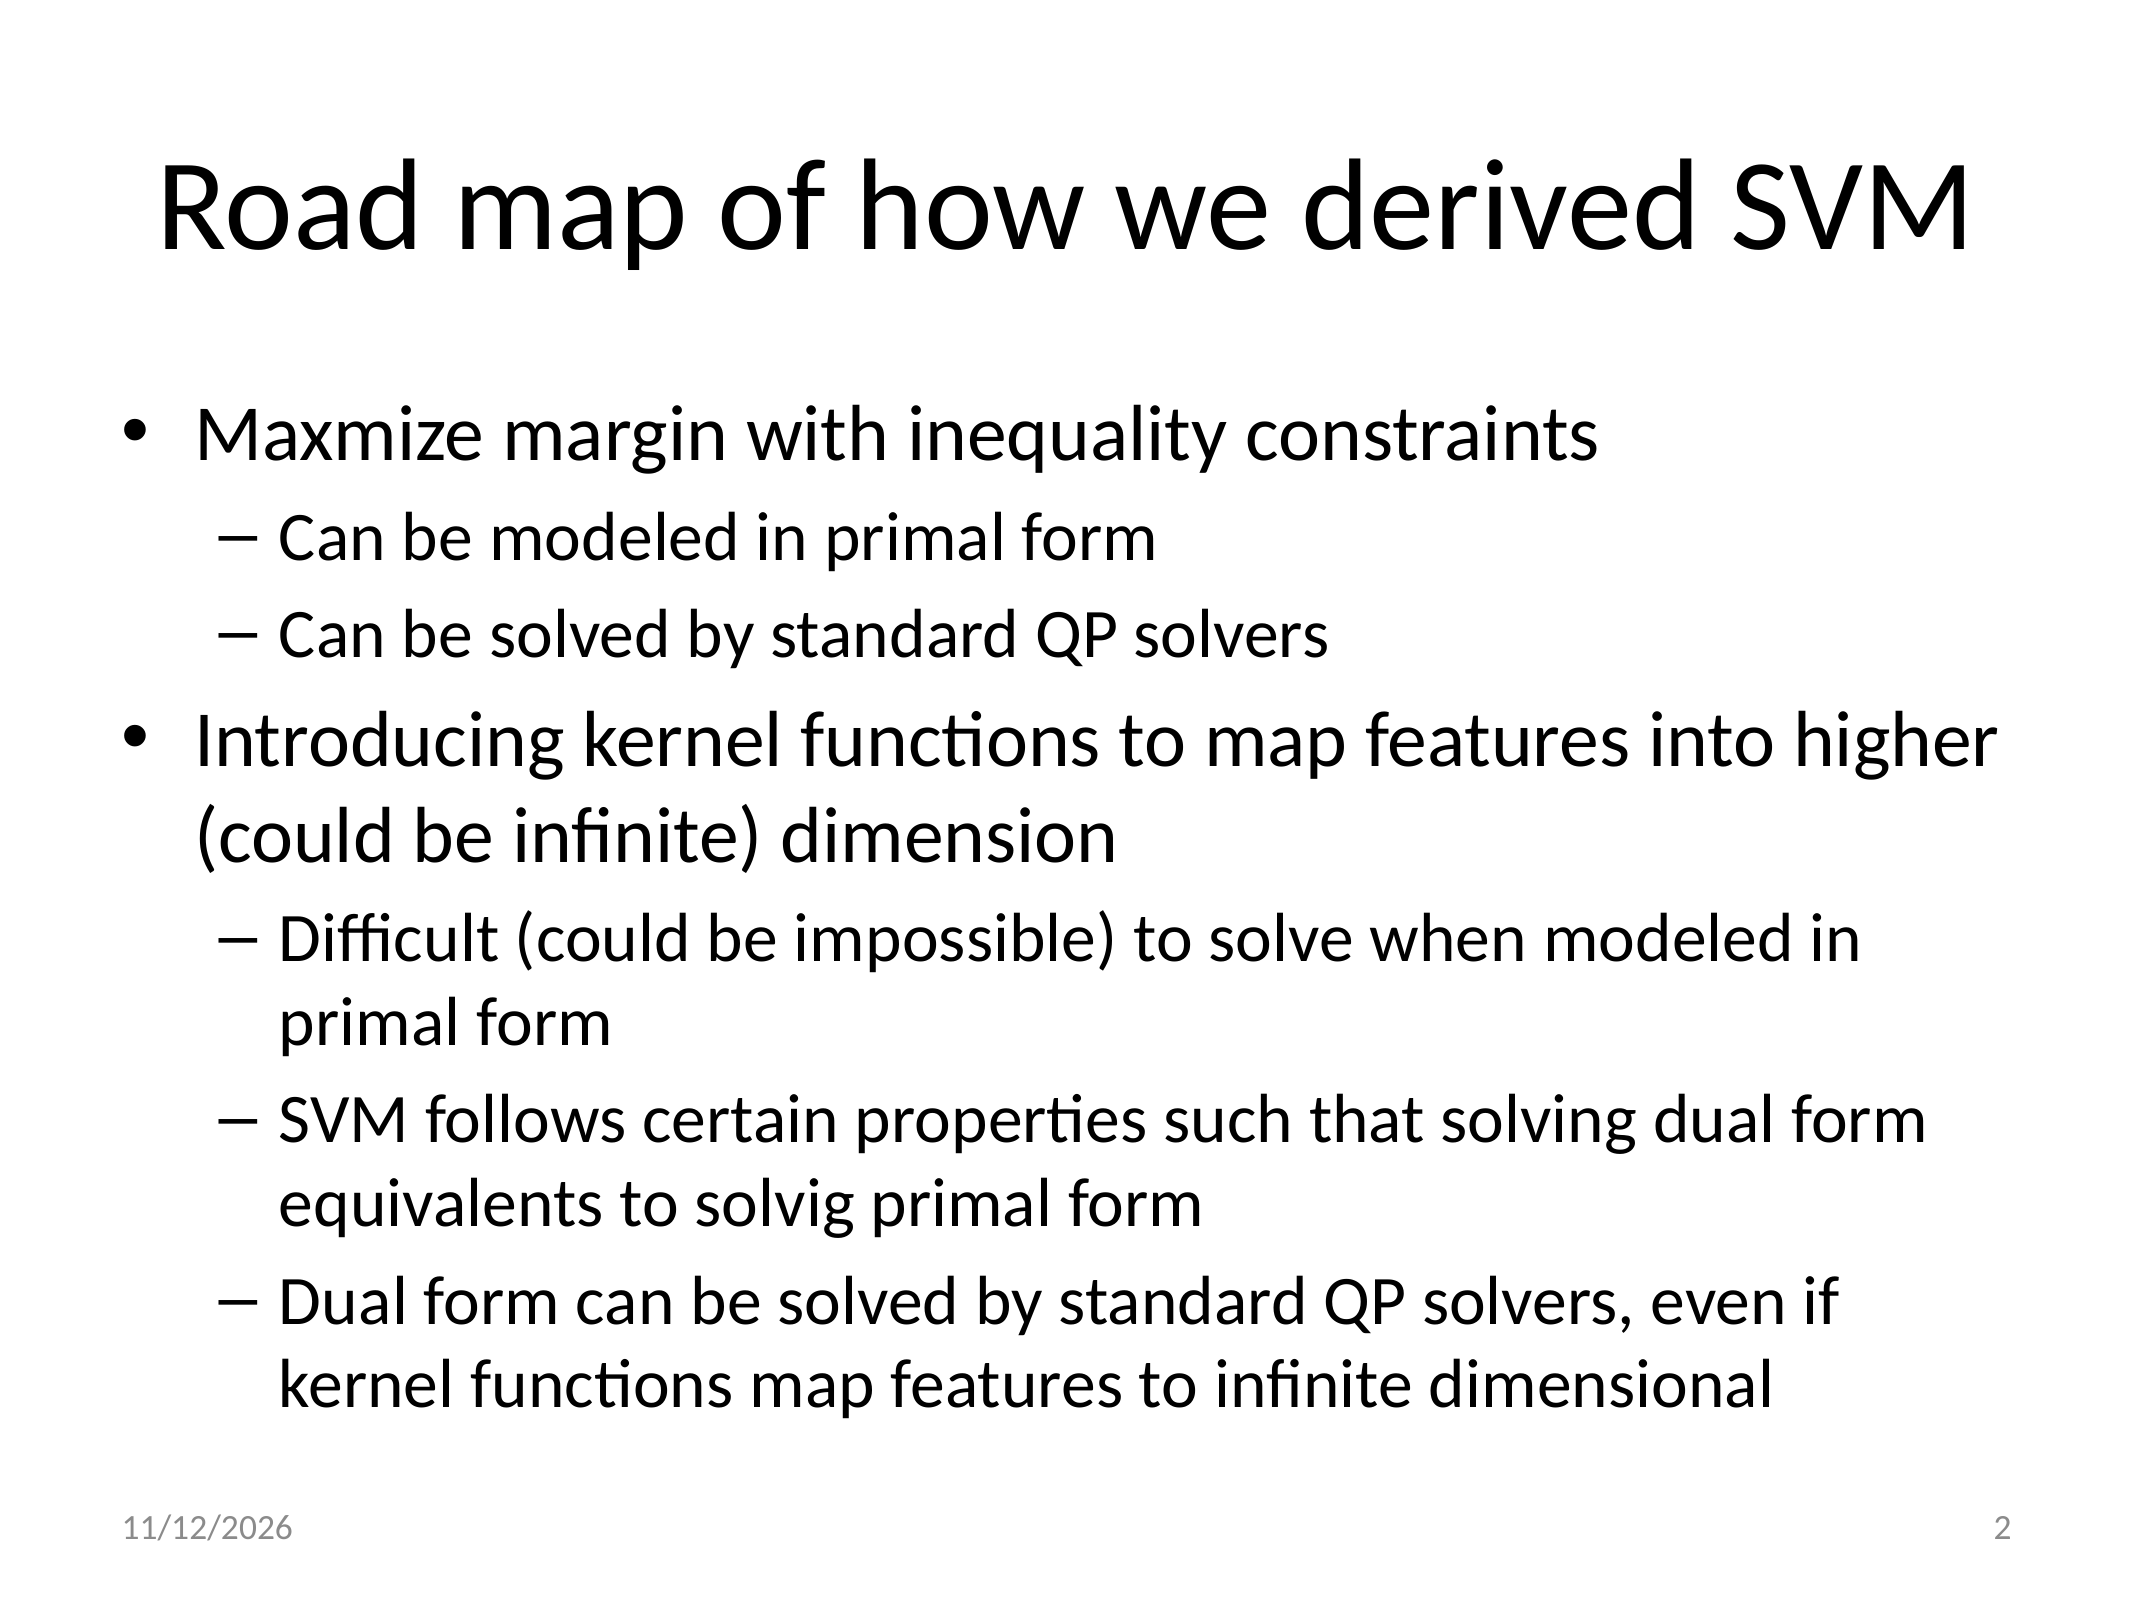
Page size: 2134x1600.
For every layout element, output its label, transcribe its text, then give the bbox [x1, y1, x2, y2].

list Maxmize margin with inequality constraints Can be modeled in primal form Can be solved by standard QP solvers Introducing kernel functions to map features into higher (could be infinite) dimension Difficult (could be impossible) to solve when modeled in primal form SVM follows certain properties such that solving dual form equivalents to solvig primal form Dual form can be solved by standard QP solvers, even if kernel functions map features to infinite dimensional [106, 373, 2027, 1430]
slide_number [106, 1482, 605, 1569]
slide_number 2 [1528, 1482, 2027, 1569]
title Road map of how we derived SVM [106, 64, 2027, 331]
